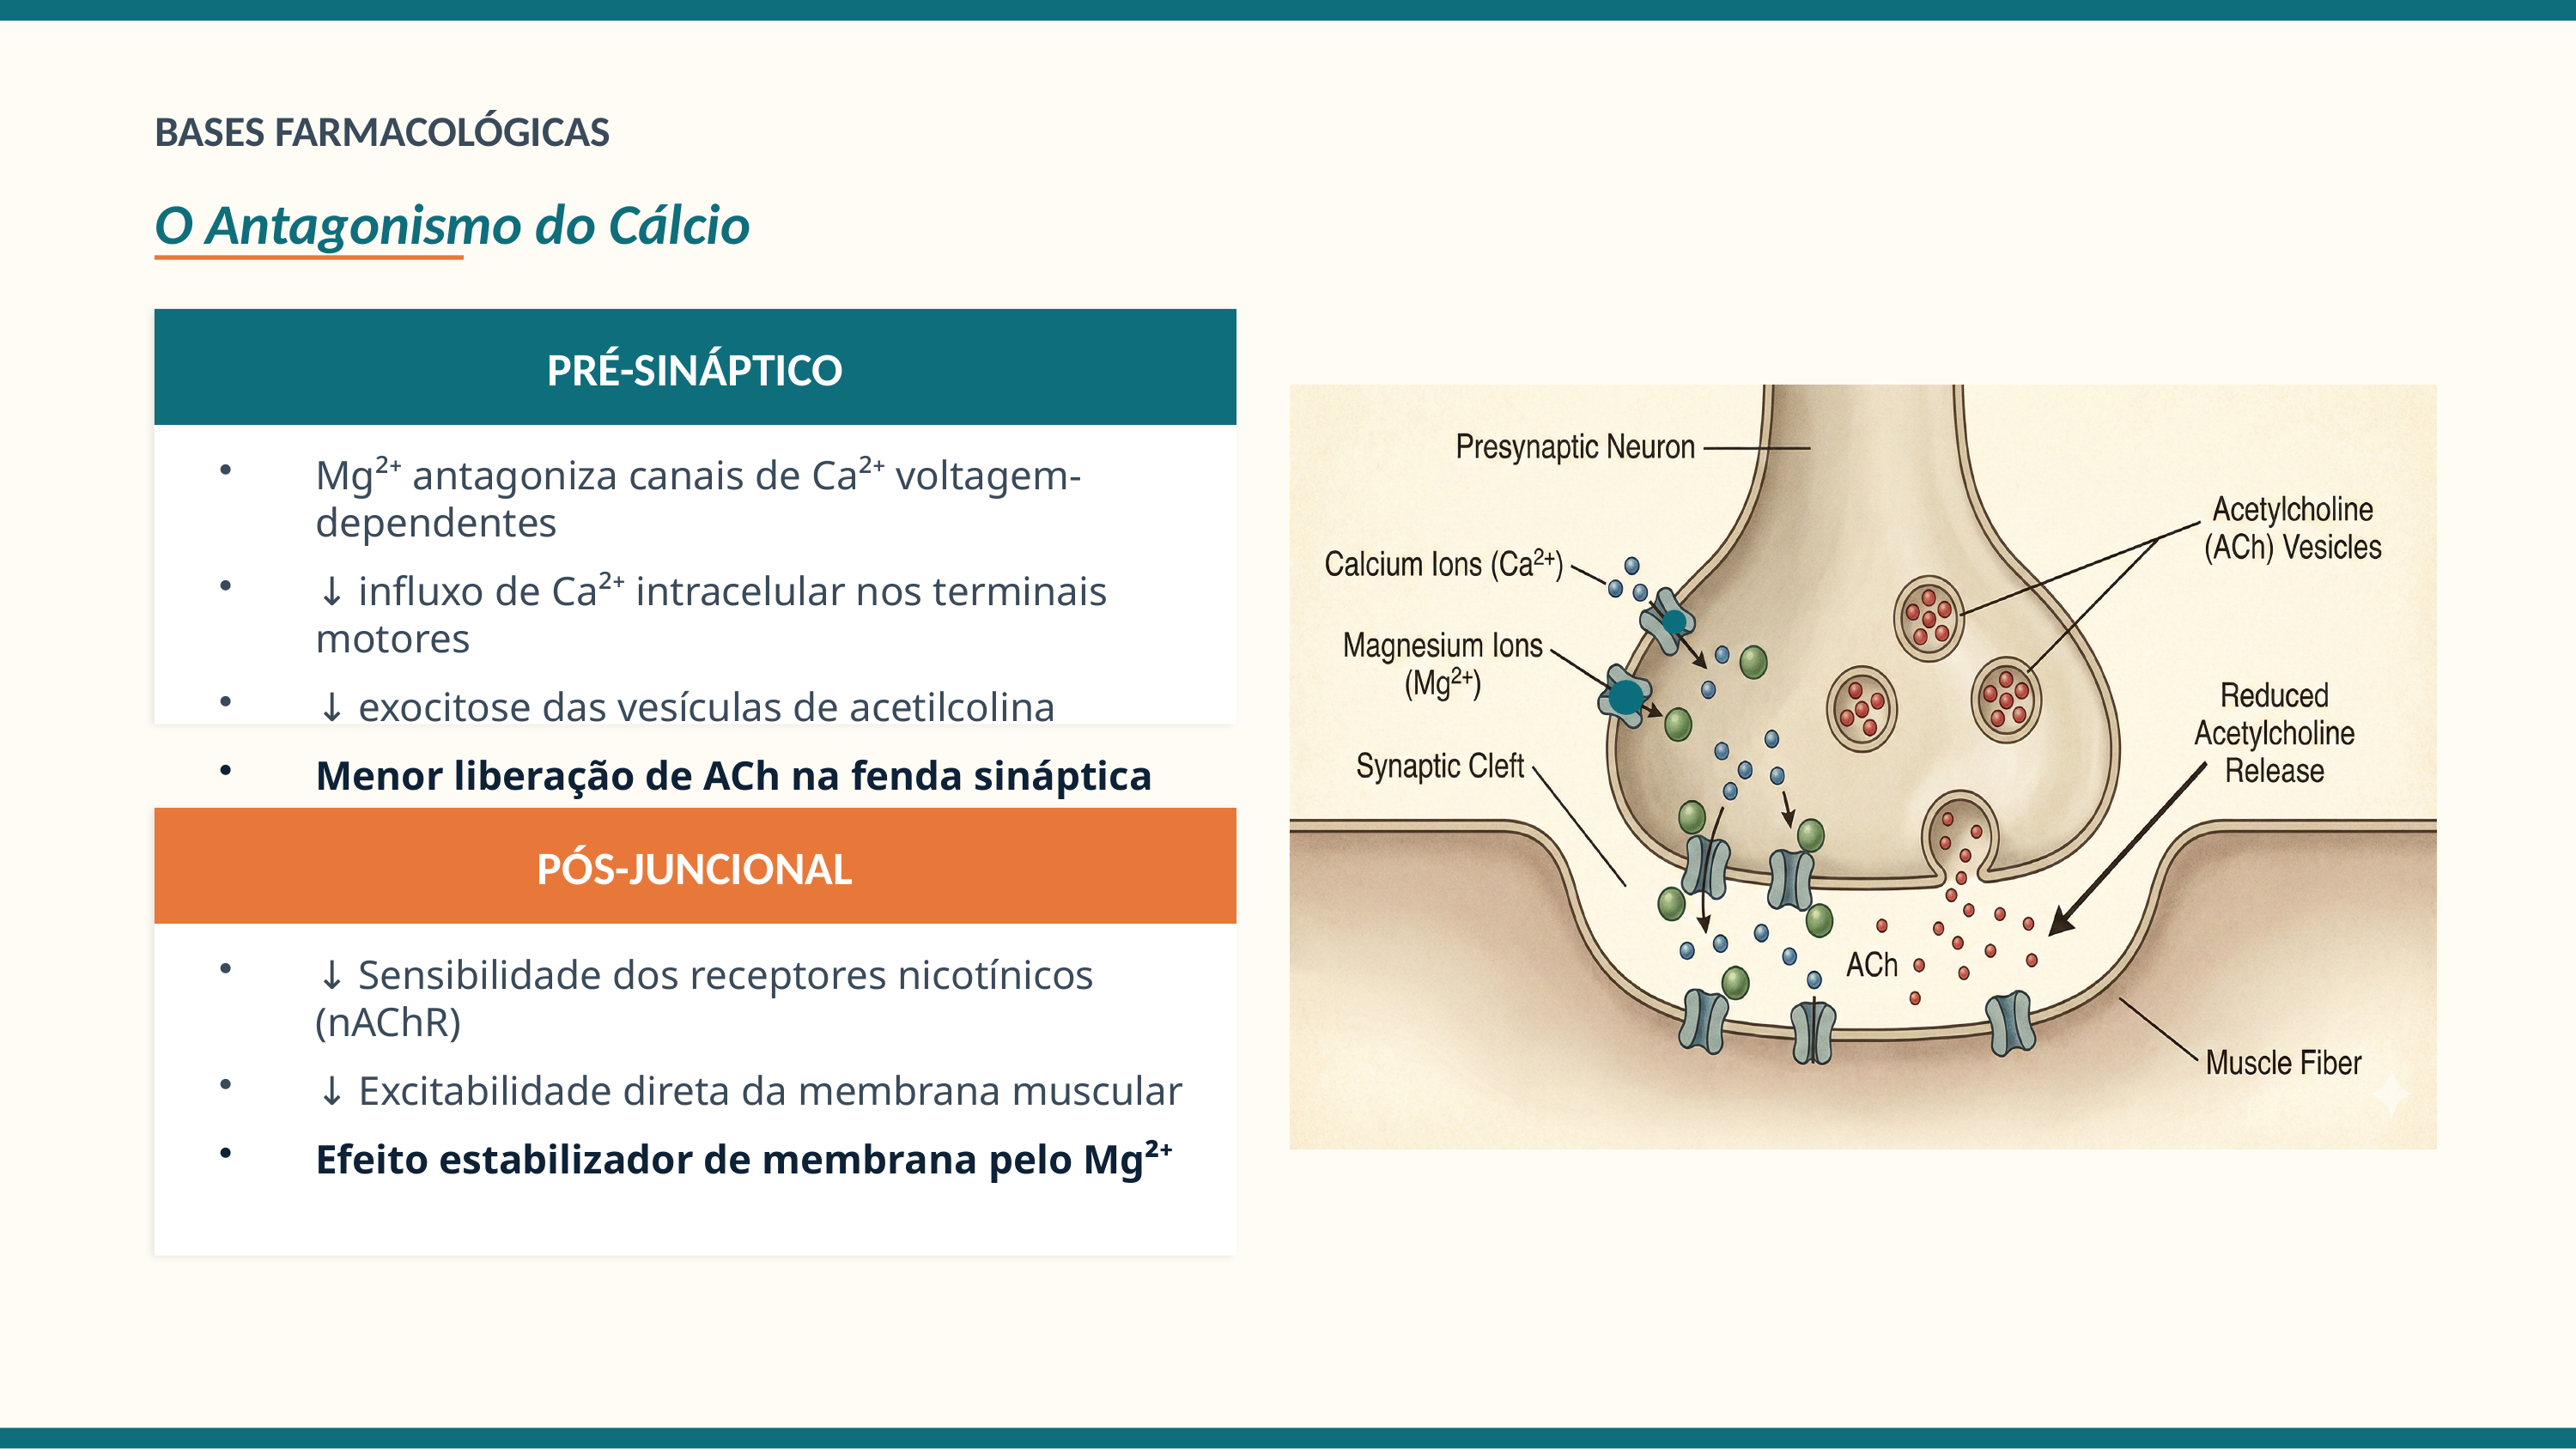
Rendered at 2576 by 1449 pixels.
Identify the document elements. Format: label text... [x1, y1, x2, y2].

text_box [154, 308, 1237, 725]
text_box [0, 1428, 2576, 1449]
picture [1289, 384, 2437, 1150]
text_box [0, 0, 2576, 21]
text_box O Antagonismo do Cálcio [154, 185, 2421, 258]
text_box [154, 807, 1237, 1257]
text_box BASES FARMACOLÓGICAS [154, 64, 2421, 185]
